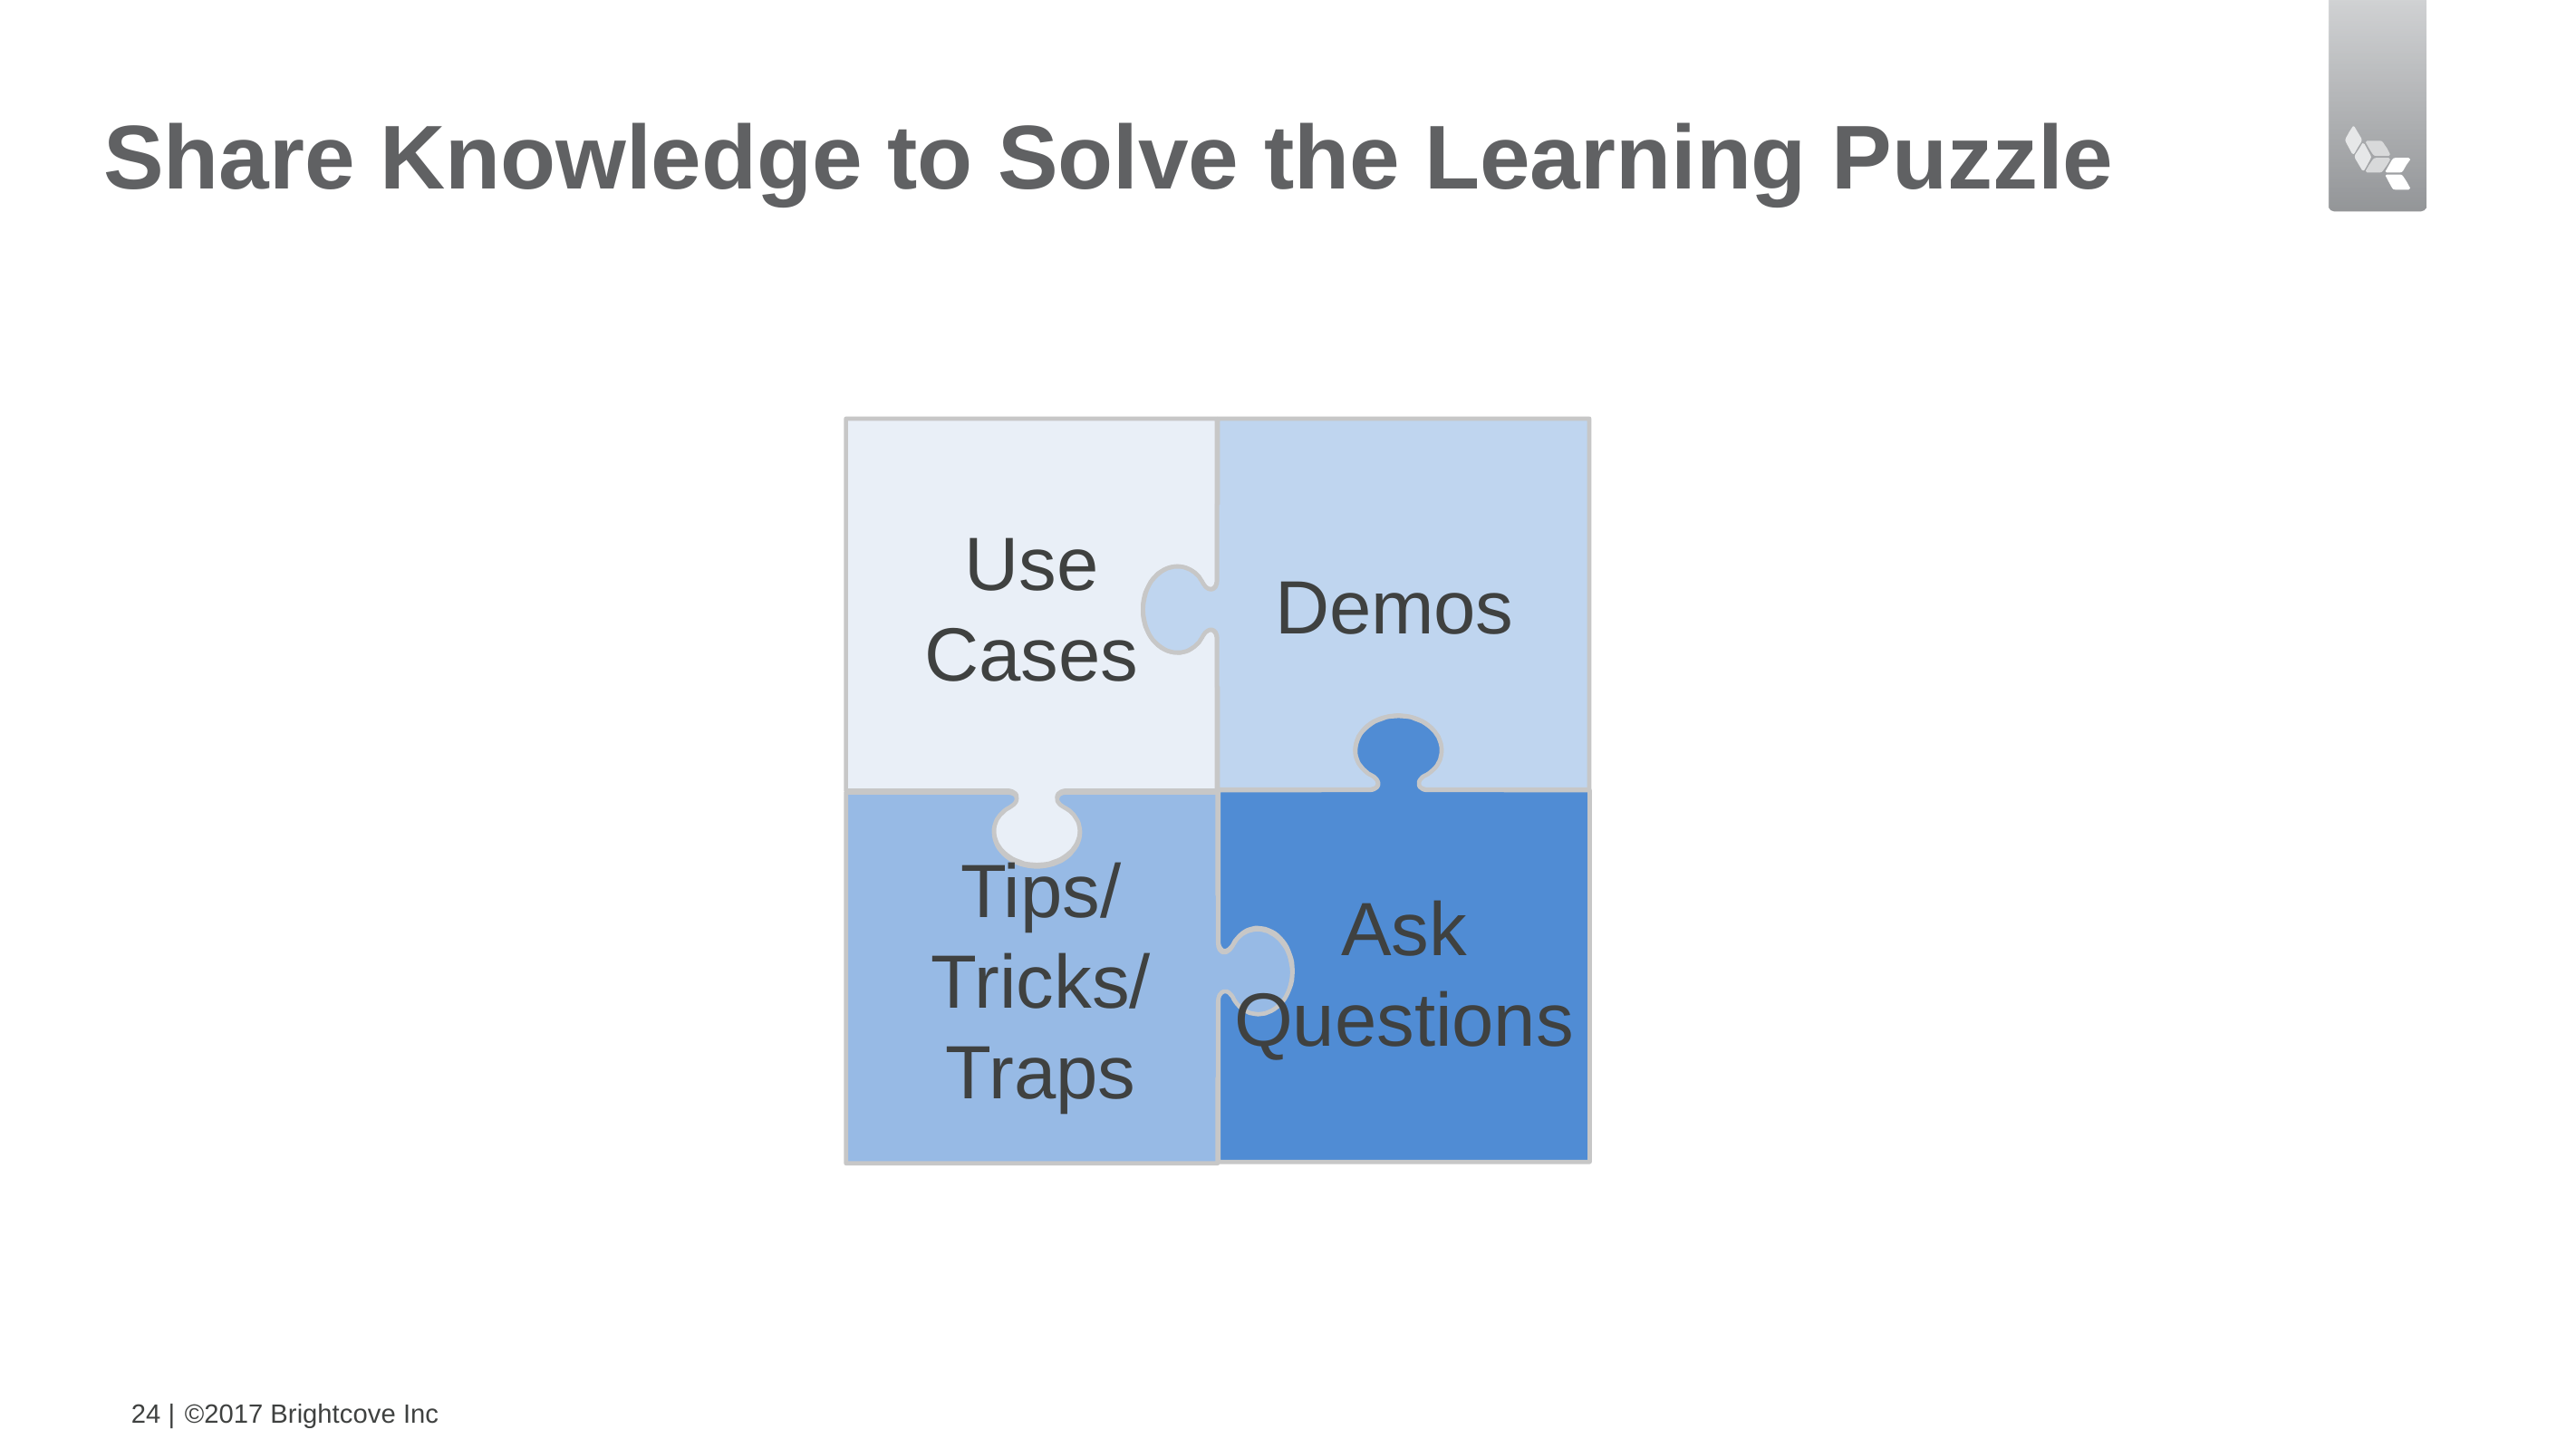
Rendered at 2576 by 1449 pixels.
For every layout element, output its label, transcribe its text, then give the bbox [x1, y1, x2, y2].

text_box Demos [1143, 418, 1590, 790]
text_box Use Cases [845, 418, 1218, 865]
slide_number 24 | [88, 1374, 189, 1449]
footer ©2017 Brightcove Inc [189, 1374, 988, 1449]
title Share Knowledge to Solve the Learning Puzzle [80, 44, 2270, 260]
text_box Ask Questions [1218, 716, 1590, 1163]
text_box Tips/ Tricks/Traps [845, 792, 1292, 1164]
